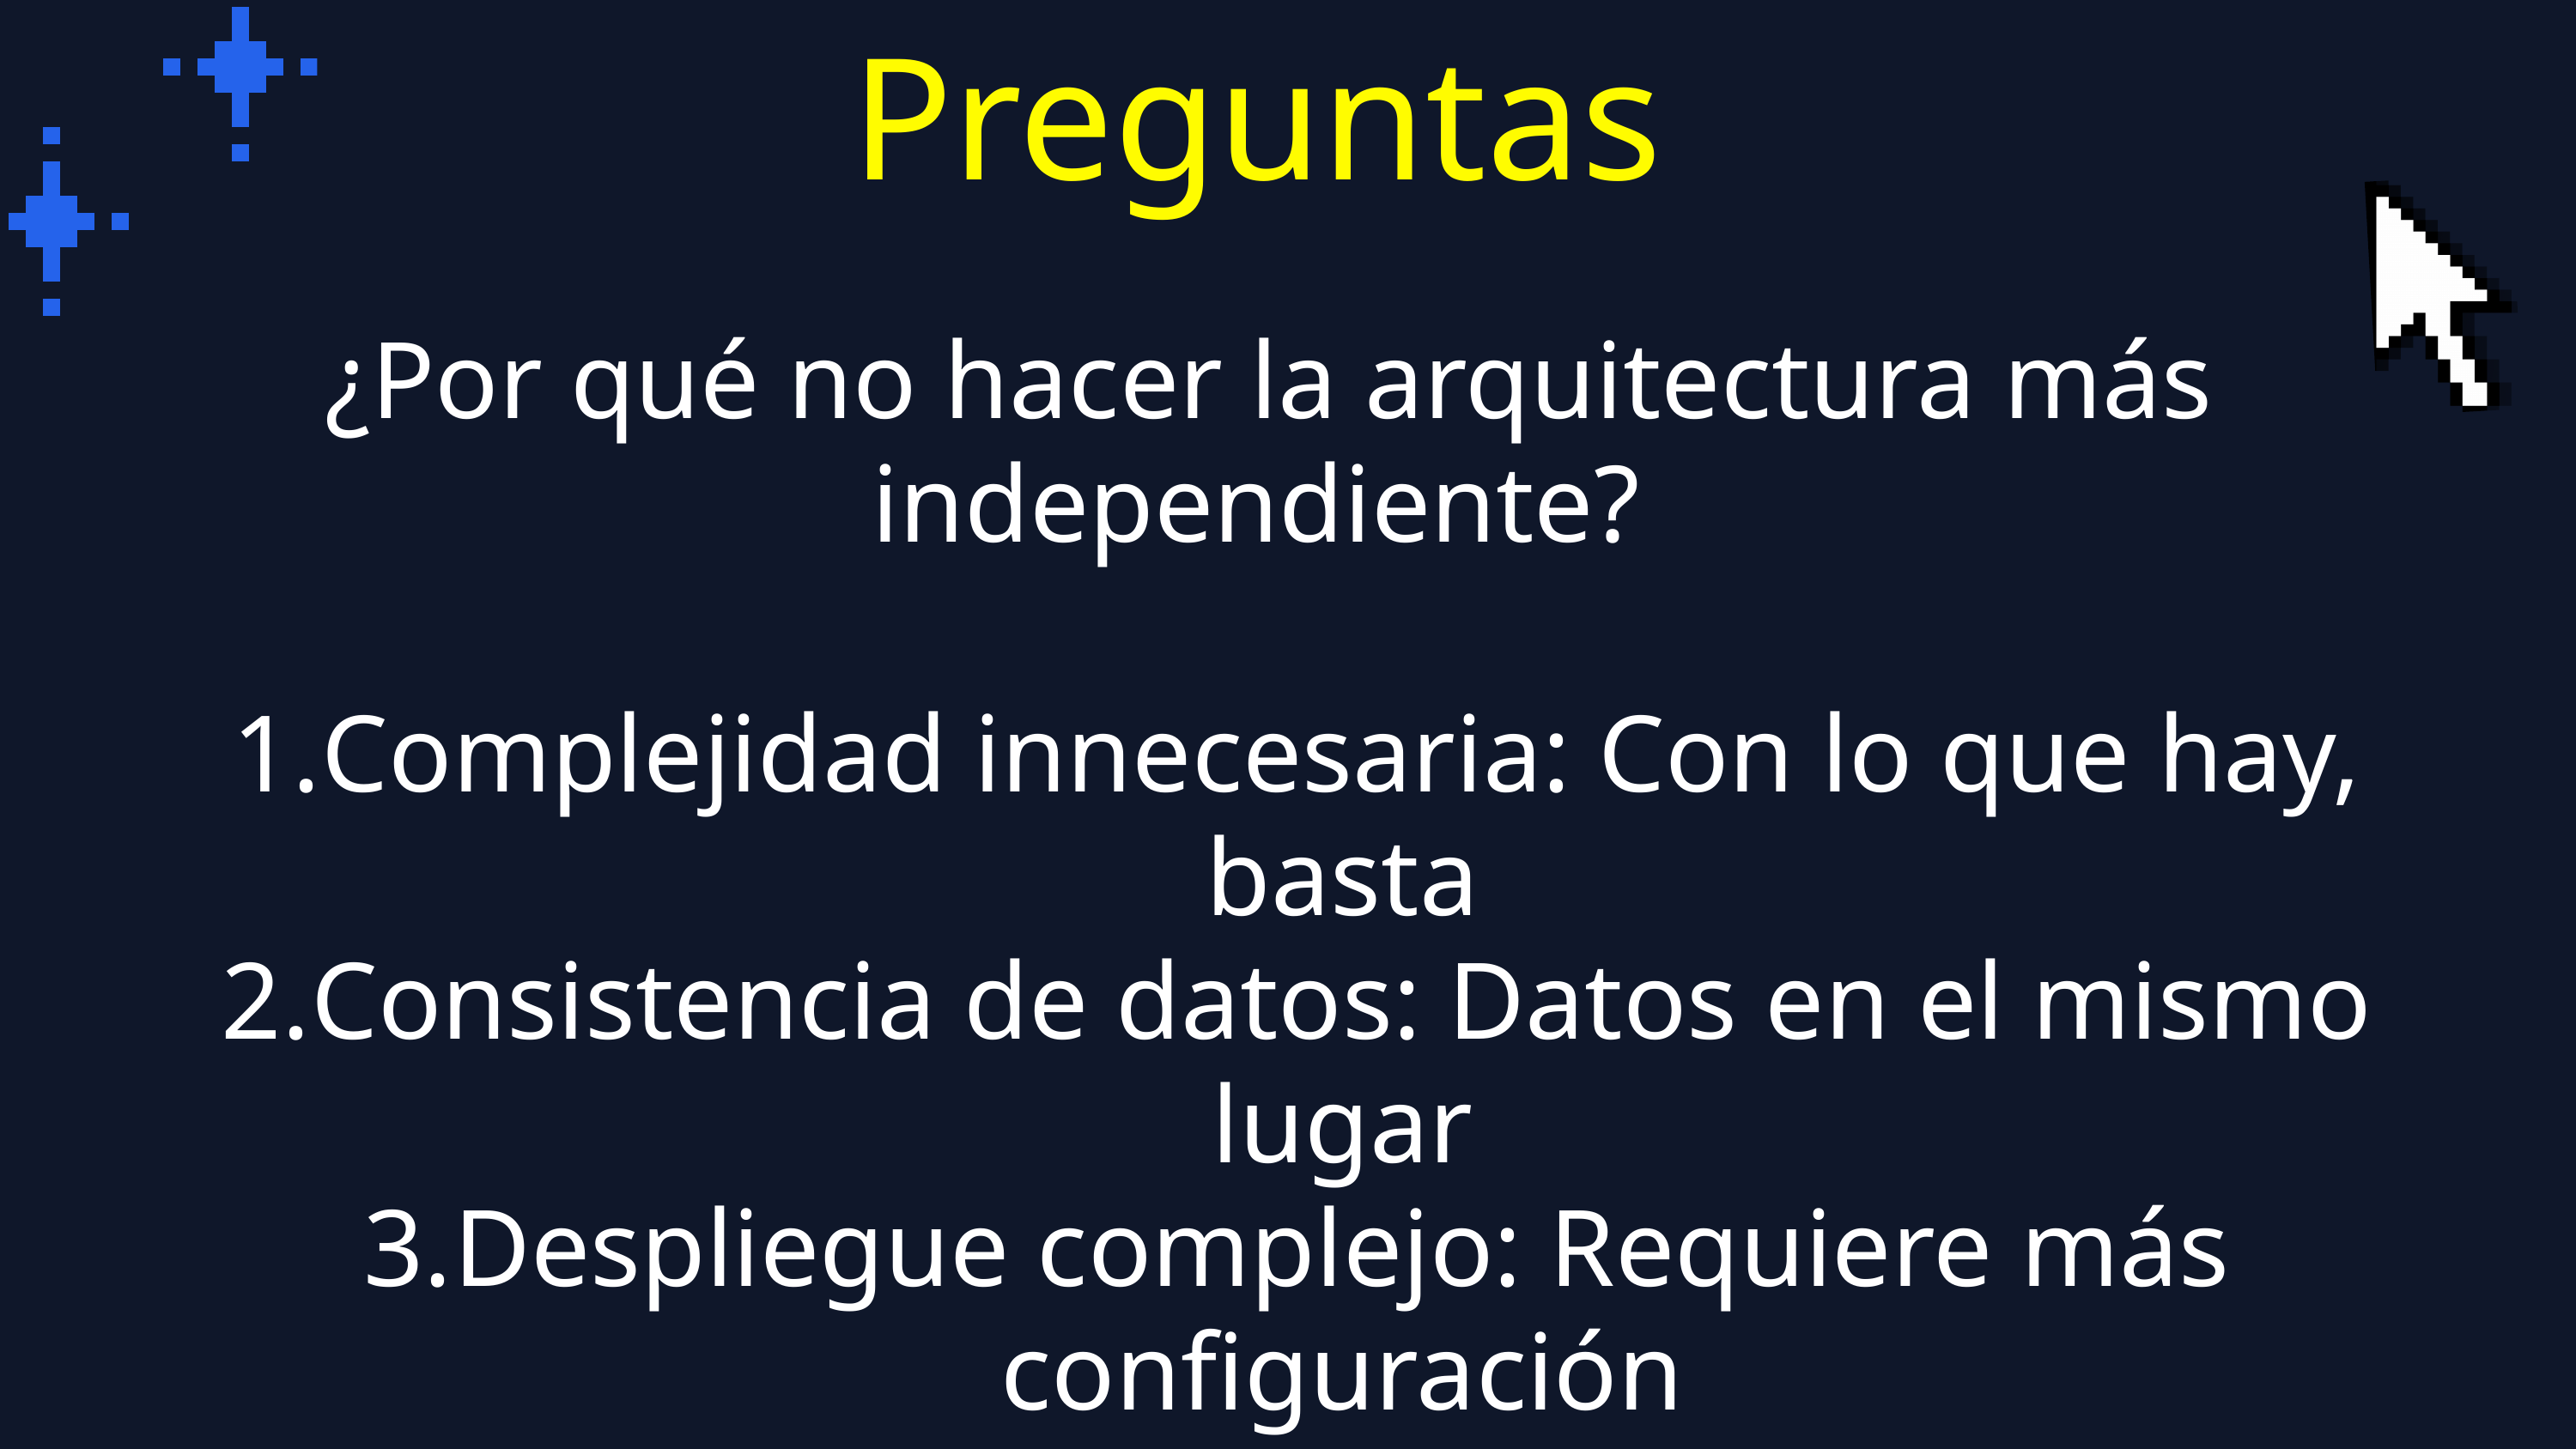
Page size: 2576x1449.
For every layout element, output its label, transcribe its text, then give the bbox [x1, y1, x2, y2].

text_box Preguntas [94, 16, 2419, 214]
text_box Complejidad innecesaria: Con lo que hay, basta Consistencia de datos: Datos en el mismo lugar Despliegue complejo: Requiere más configuración [94, 689, 2411, 1432]
text_box [2366, 173, 2524, 416]
text_box [0, 0, 318, 317]
text_box ¿Por qué no hacer la arquitectura más independiente? [122, 316, 2391, 688]
